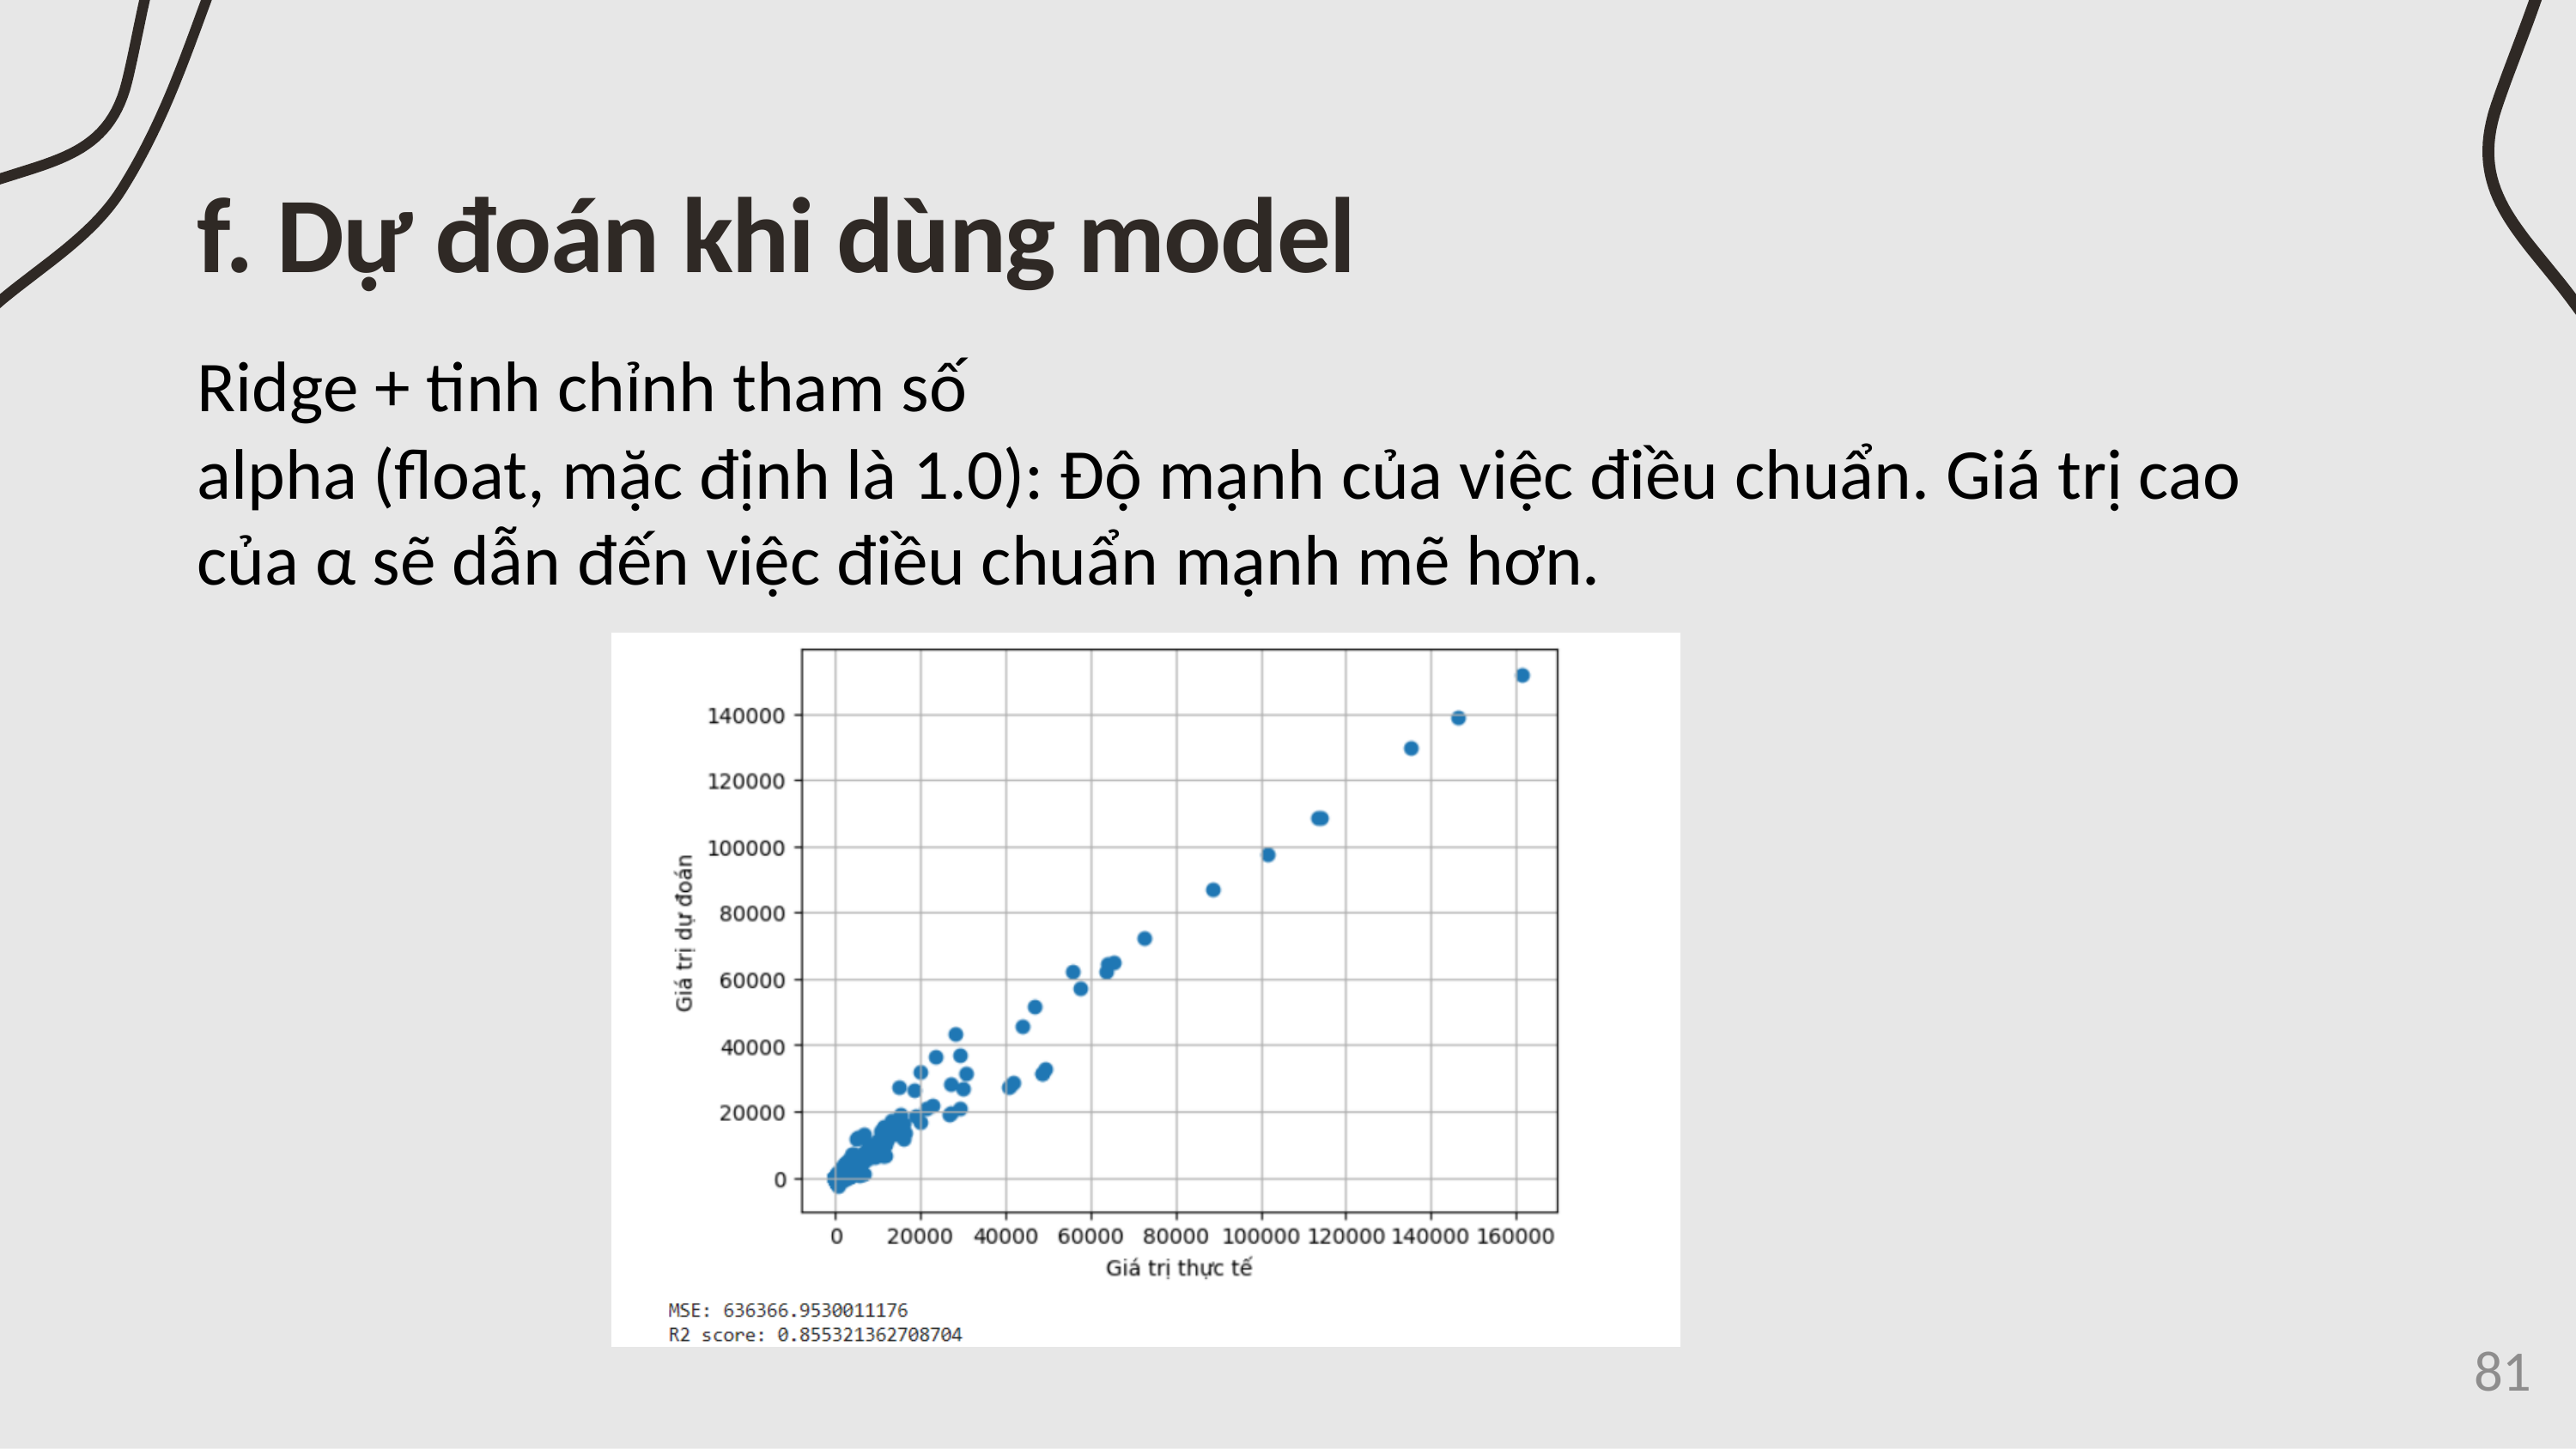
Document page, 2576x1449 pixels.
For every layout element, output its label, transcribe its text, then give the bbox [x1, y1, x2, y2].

slide_number 81 [2468, 1346, 2540, 1449]
title f. Dự đoán khi dùng model [195, 163, 2273, 337]
text_box Ridge + tinh chỉnh tham số alpha (float, mặc định là 1.0): Độ mạnh của việc điều chuẩn. Giá trị cao của α sẽ dẫn đến việc điều chuẩn mạnh mẽ hơn. [195, 337, 2335, 599]
picture [611, 633, 1680, 1347]
